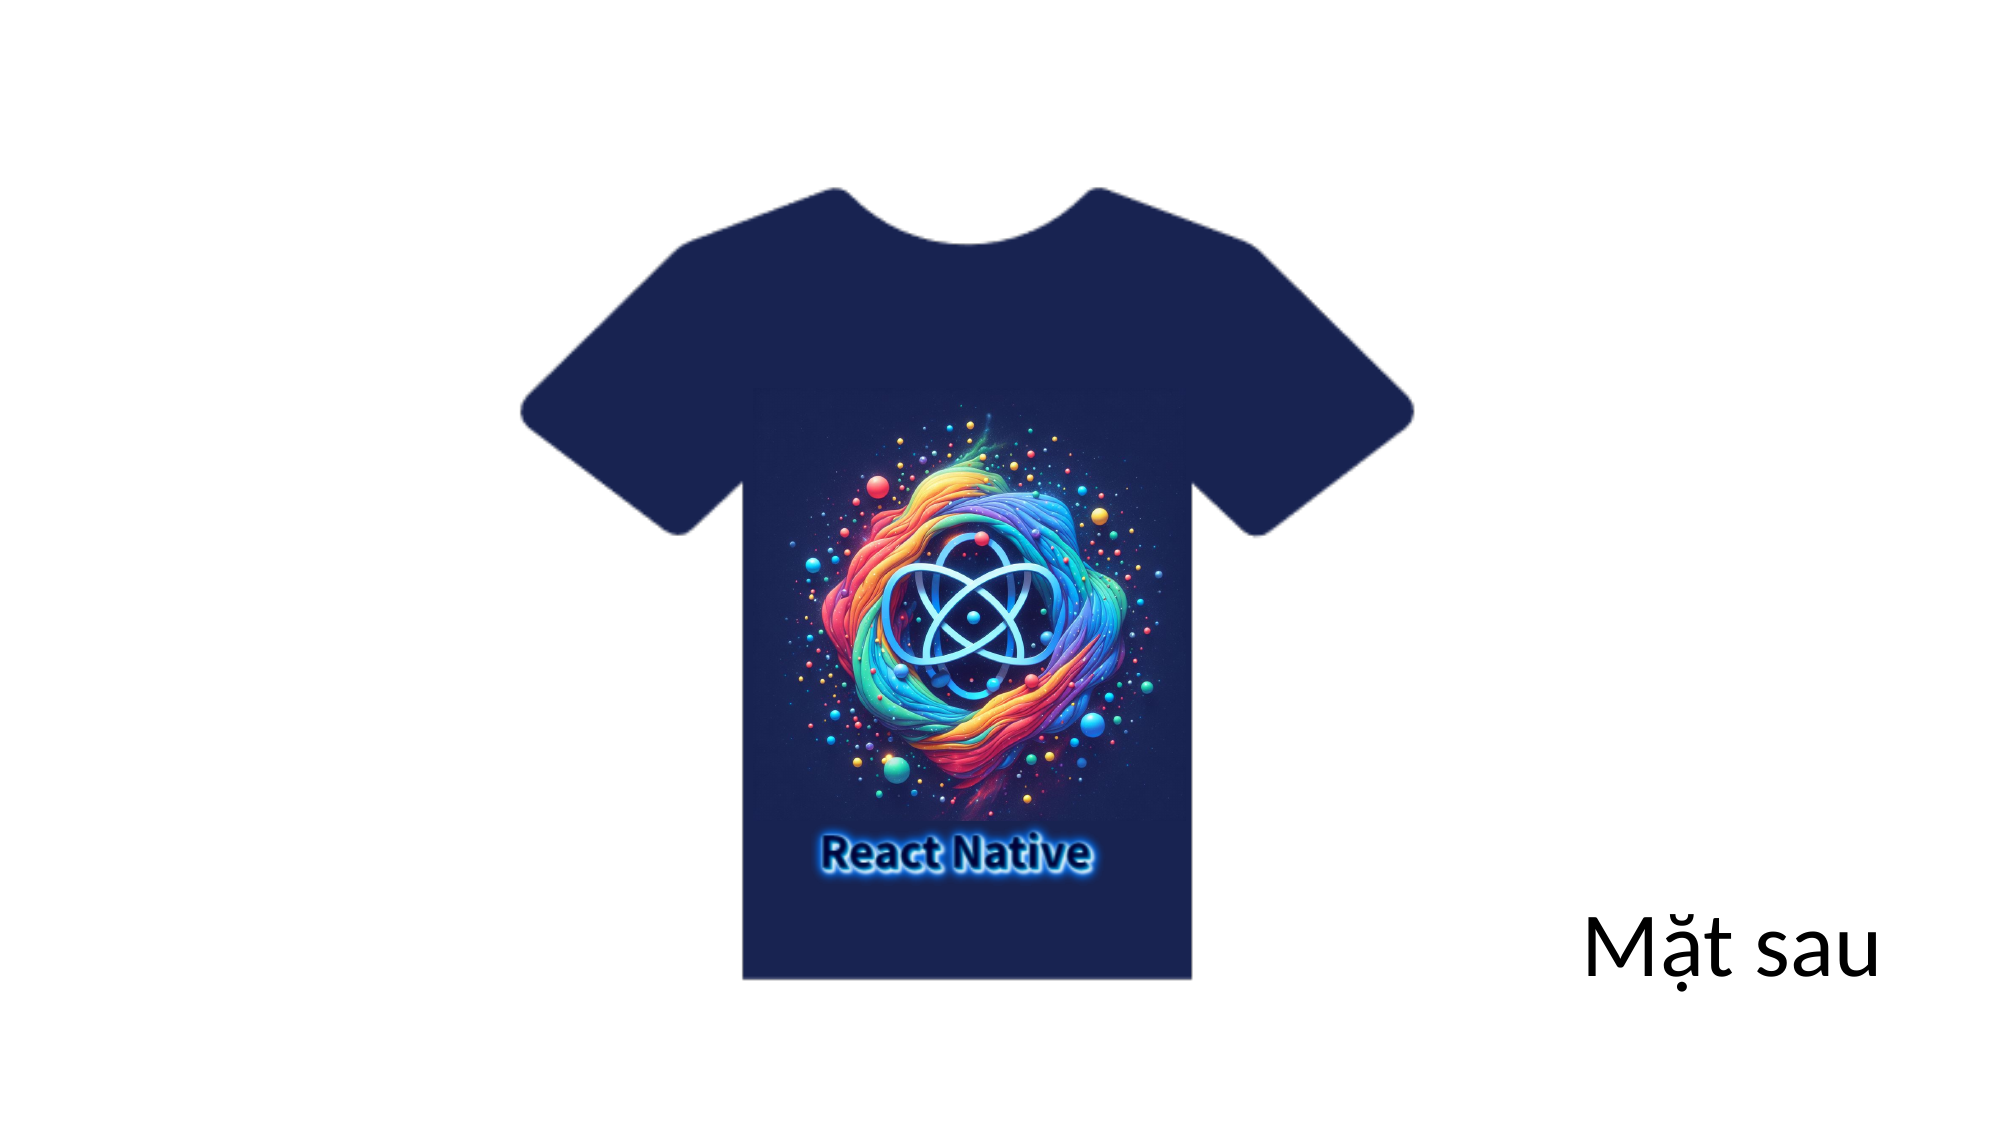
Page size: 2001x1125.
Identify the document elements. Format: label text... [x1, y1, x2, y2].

text_box Mặt sau [1546, 877, 1899, 1003]
picture [478, 94, 1458, 1075]
